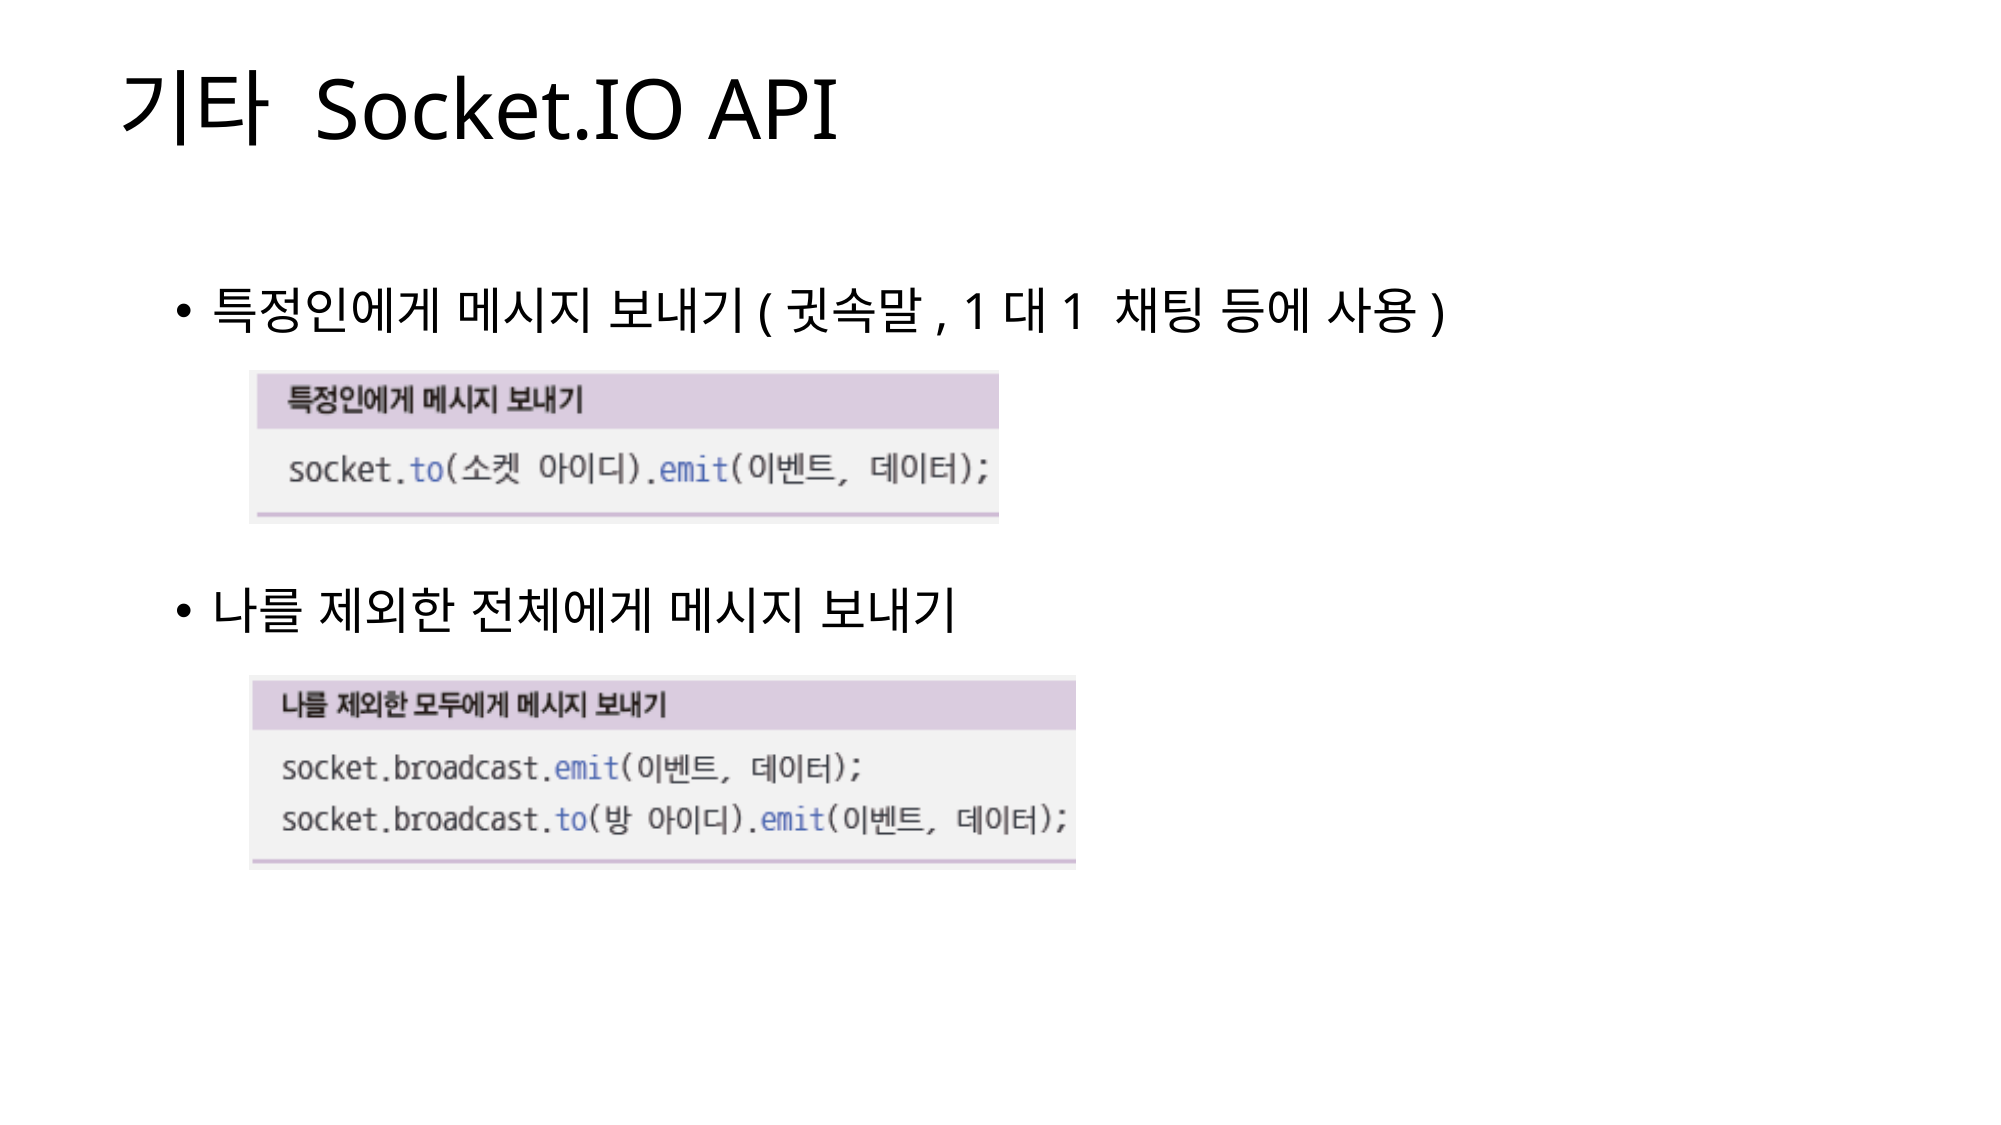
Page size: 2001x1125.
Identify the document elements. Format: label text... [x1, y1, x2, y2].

picture [249, 675, 1076, 870]
text_box 특정인에게 메시지 보내기(귓속말, 1대1 채팅 등에 사용) 나를 제외한 전체에게 메시지 보내기 [160, 279, 1772, 823]
text_box 기타 Socket.IO API [103, 59, 1829, 278]
picture [249, 370, 999, 525]
